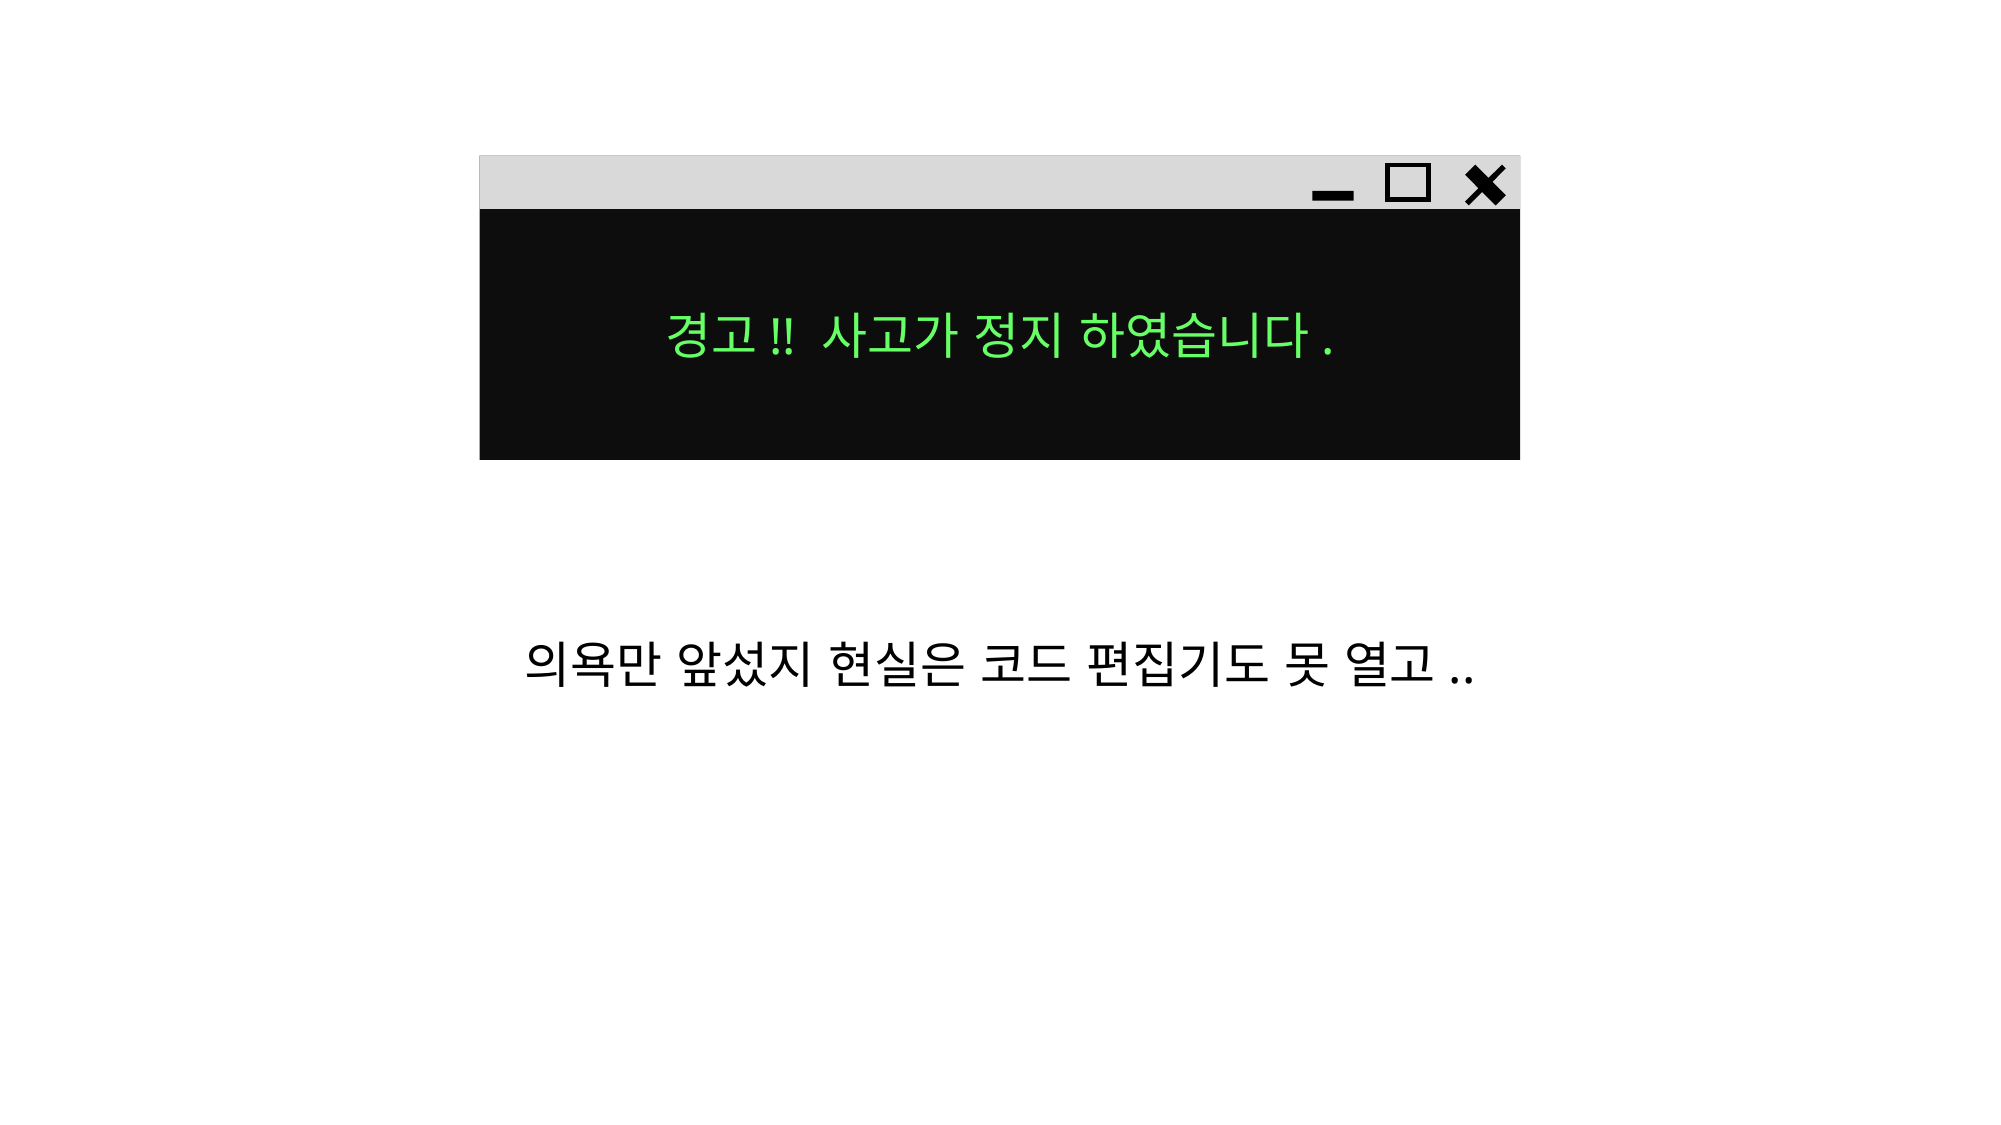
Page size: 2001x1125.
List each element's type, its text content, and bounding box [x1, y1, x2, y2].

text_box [479, 155, 1521, 460]
text_box 의욕만 앞섰지 현실은 코드 편집기도 못 열고.. [509, 596, 1491, 702]
